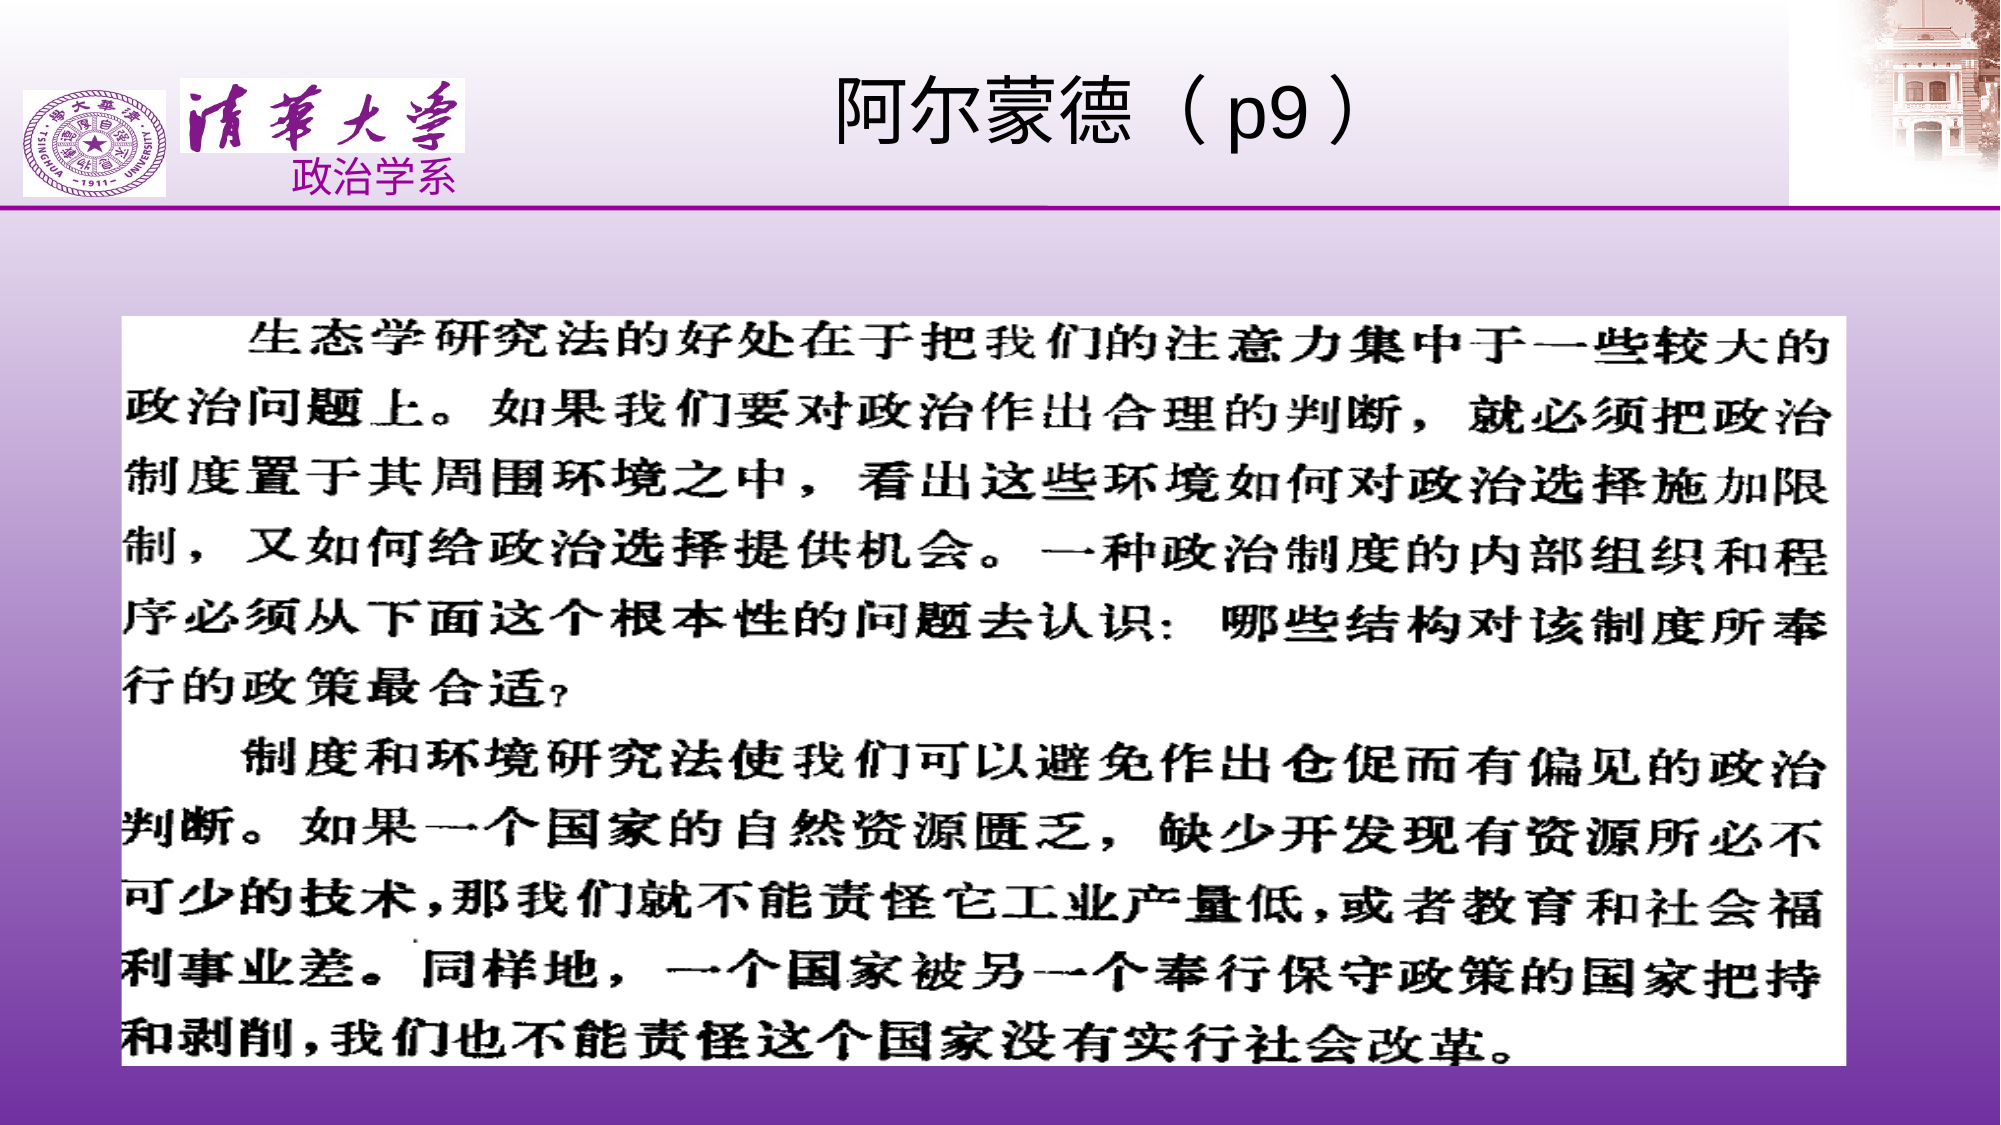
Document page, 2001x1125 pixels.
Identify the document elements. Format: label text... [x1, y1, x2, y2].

picture [23, 90, 166, 197]
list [121, 316, 1847, 1066]
title 阿尔蒙德（p9） [496, 45, 1741, 173]
picture [1789, 0, 2000, 205]
picture [180, 78, 465, 153]
